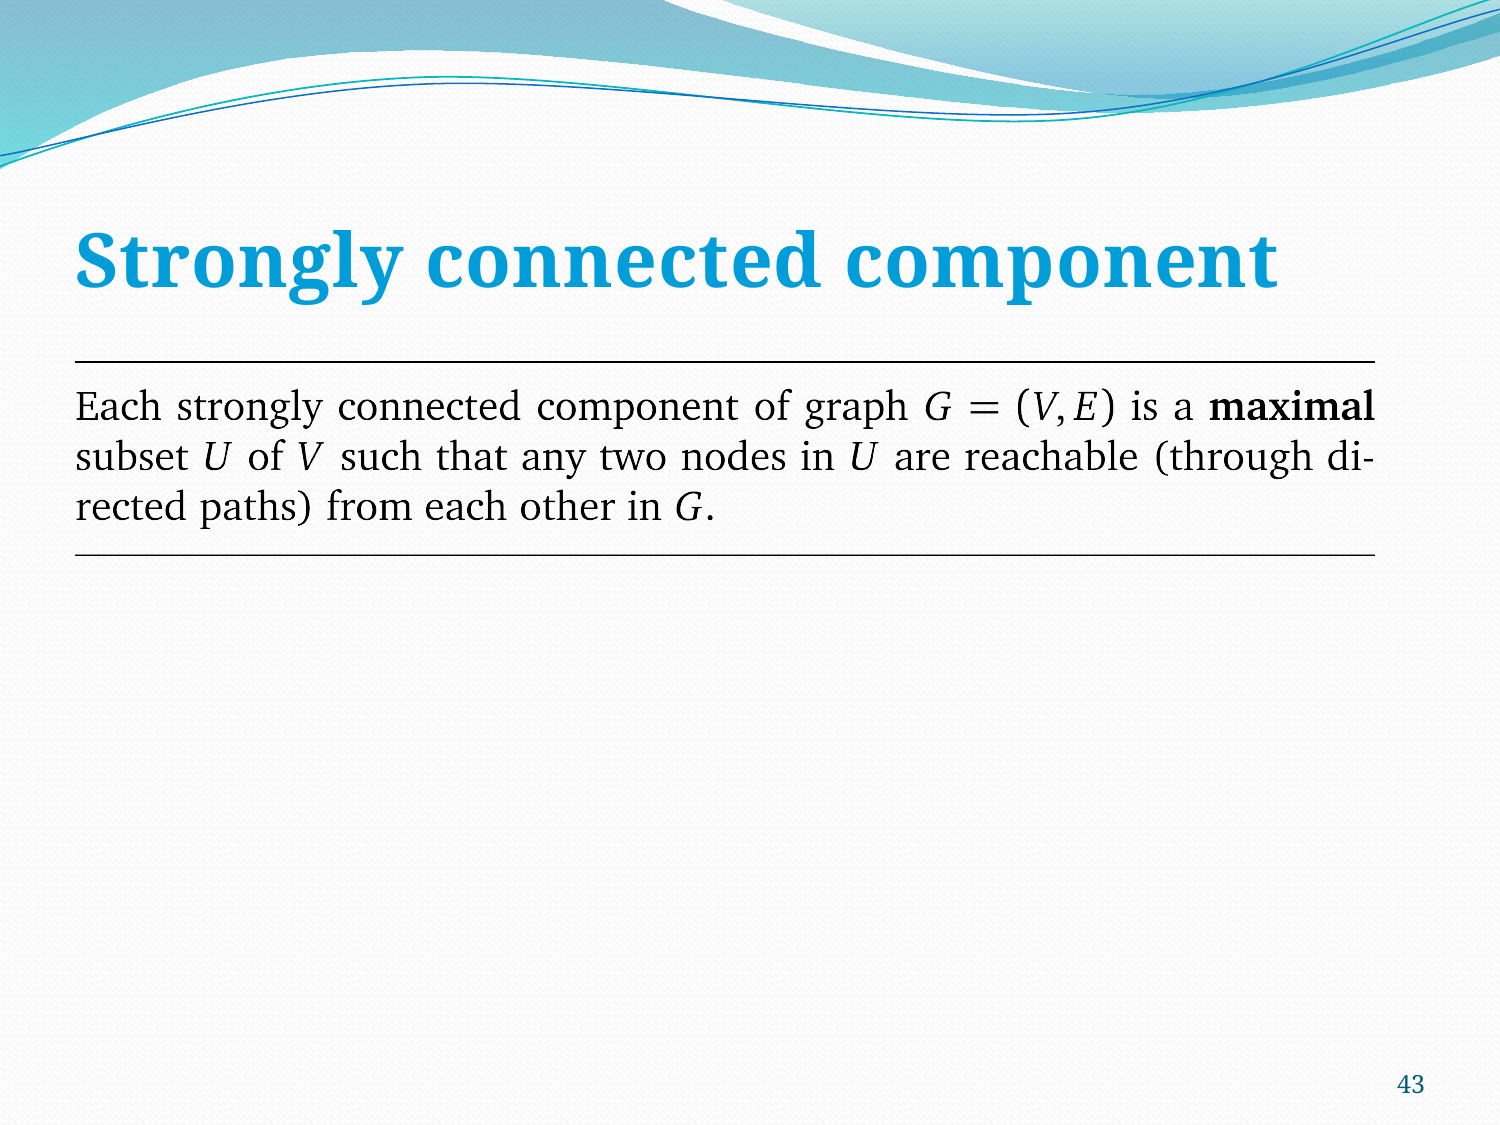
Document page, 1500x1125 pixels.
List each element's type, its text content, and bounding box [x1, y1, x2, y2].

slide_number 43 [1299, 1042, 1425, 1103]
title Strongly connected component [75, 115, 1425, 303]
picture [74, 361, 1375, 556]
